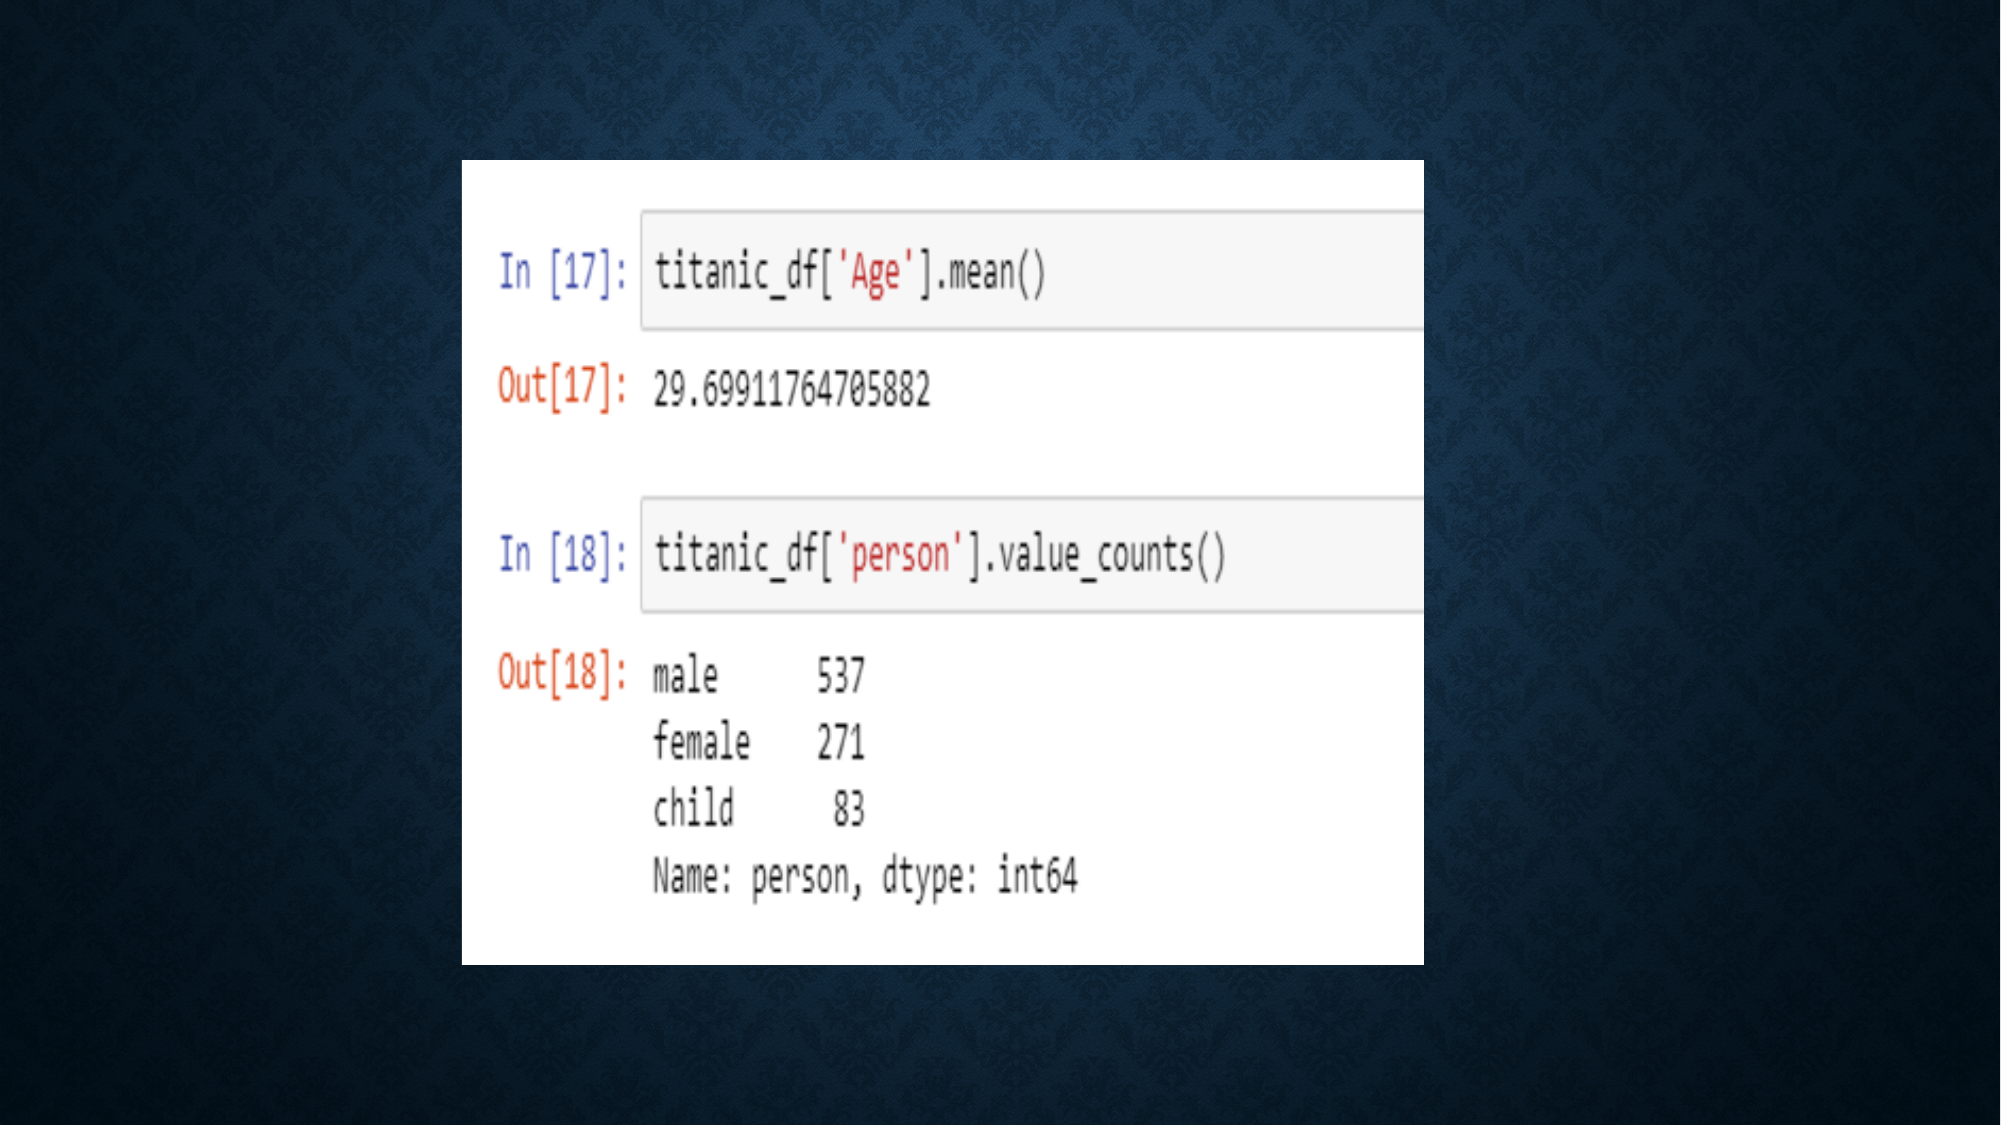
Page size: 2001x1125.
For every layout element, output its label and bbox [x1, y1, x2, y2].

picture [461, 159, 1425, 966]
